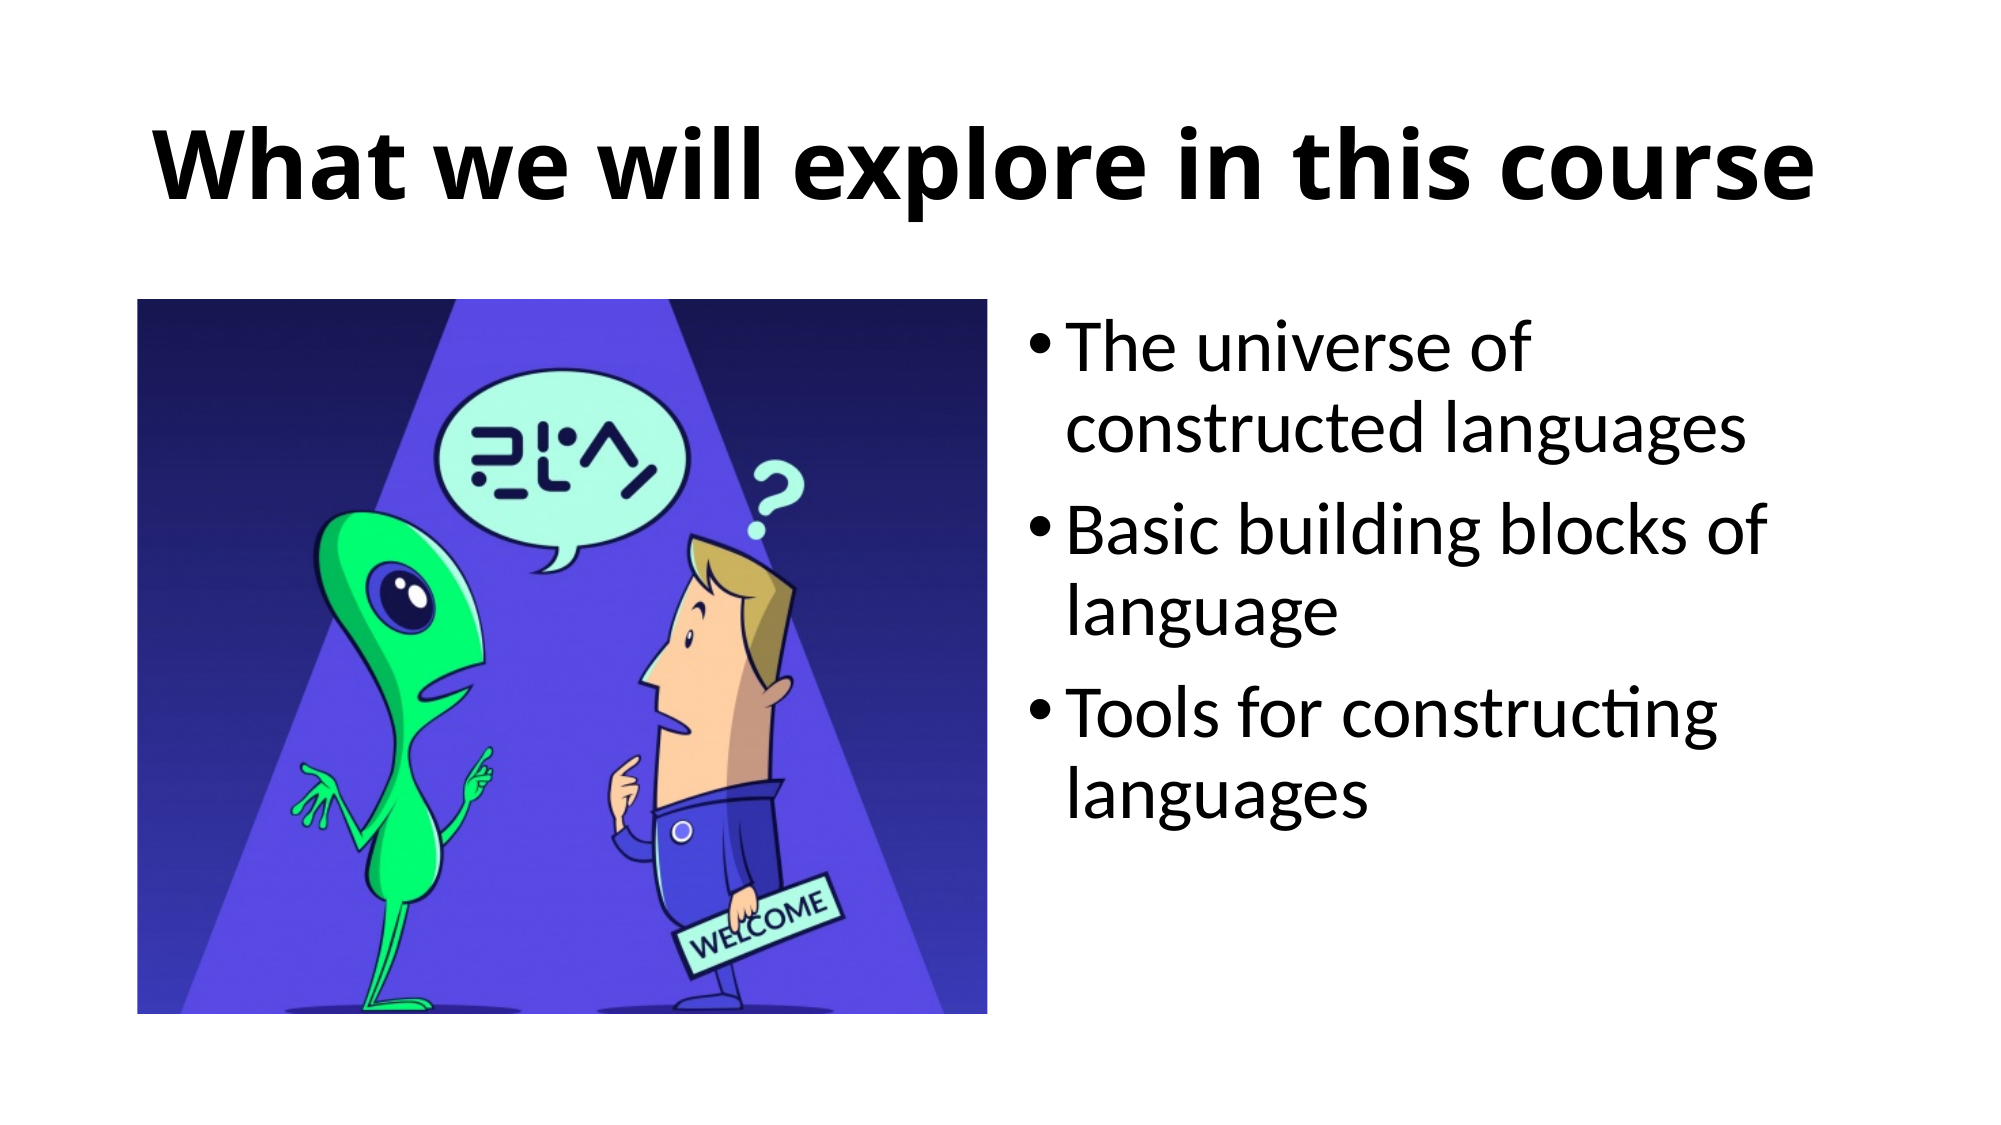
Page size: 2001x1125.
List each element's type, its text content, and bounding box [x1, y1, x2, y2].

title What we will explore in this course [137, 59, 1863, 278]
list The universe of constructed languages Basic building blocks of language Tools for constructing languages [1012, 299, 1863, 1014]
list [137, 299, 988, 1014]
